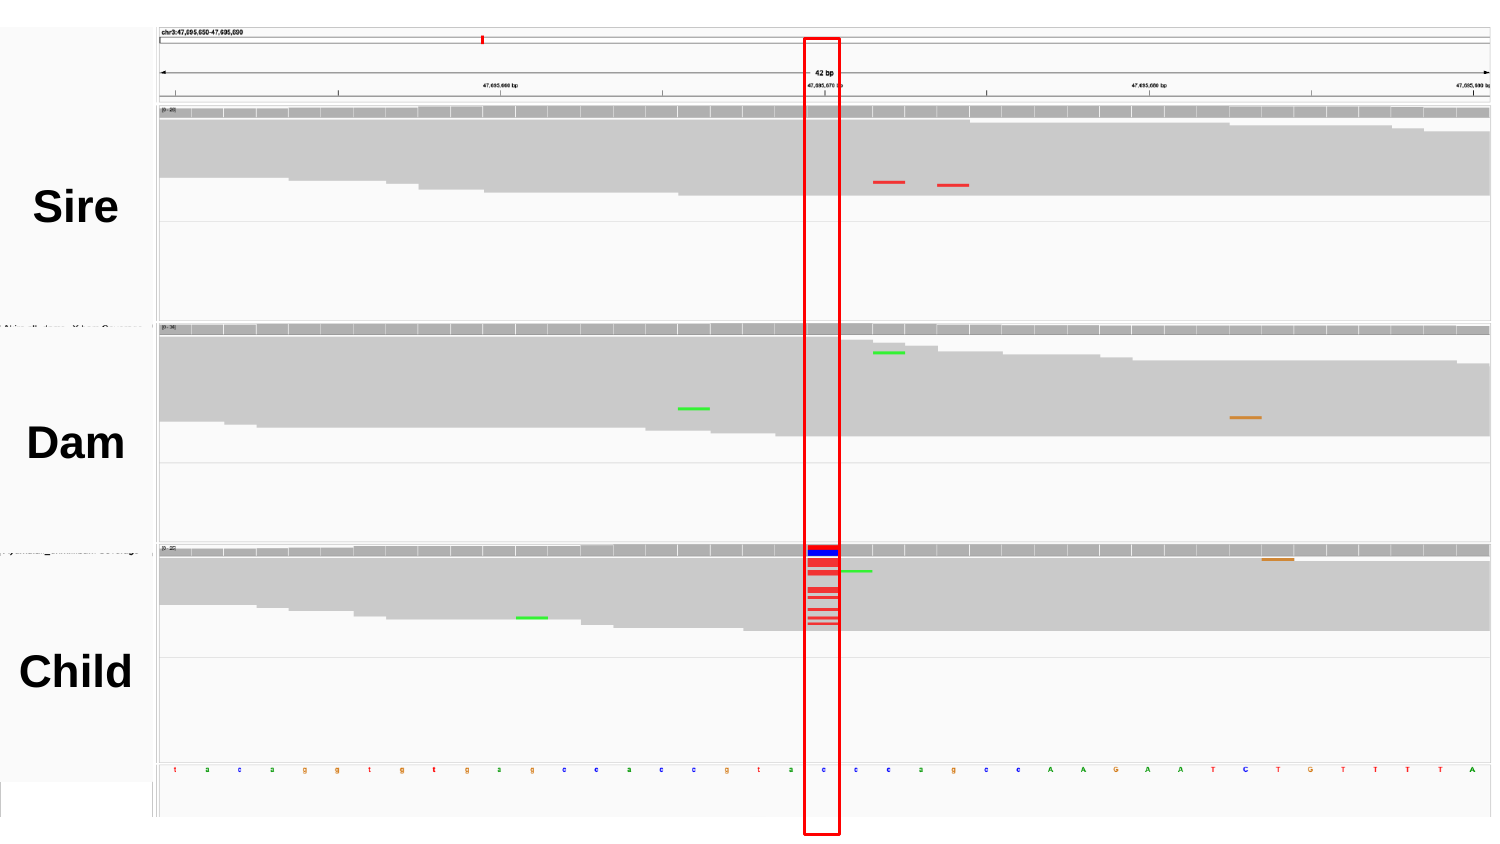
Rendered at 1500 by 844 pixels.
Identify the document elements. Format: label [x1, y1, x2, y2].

text_box [804, 825, 840, 835]
picture [0, 26, 1500, 817]
